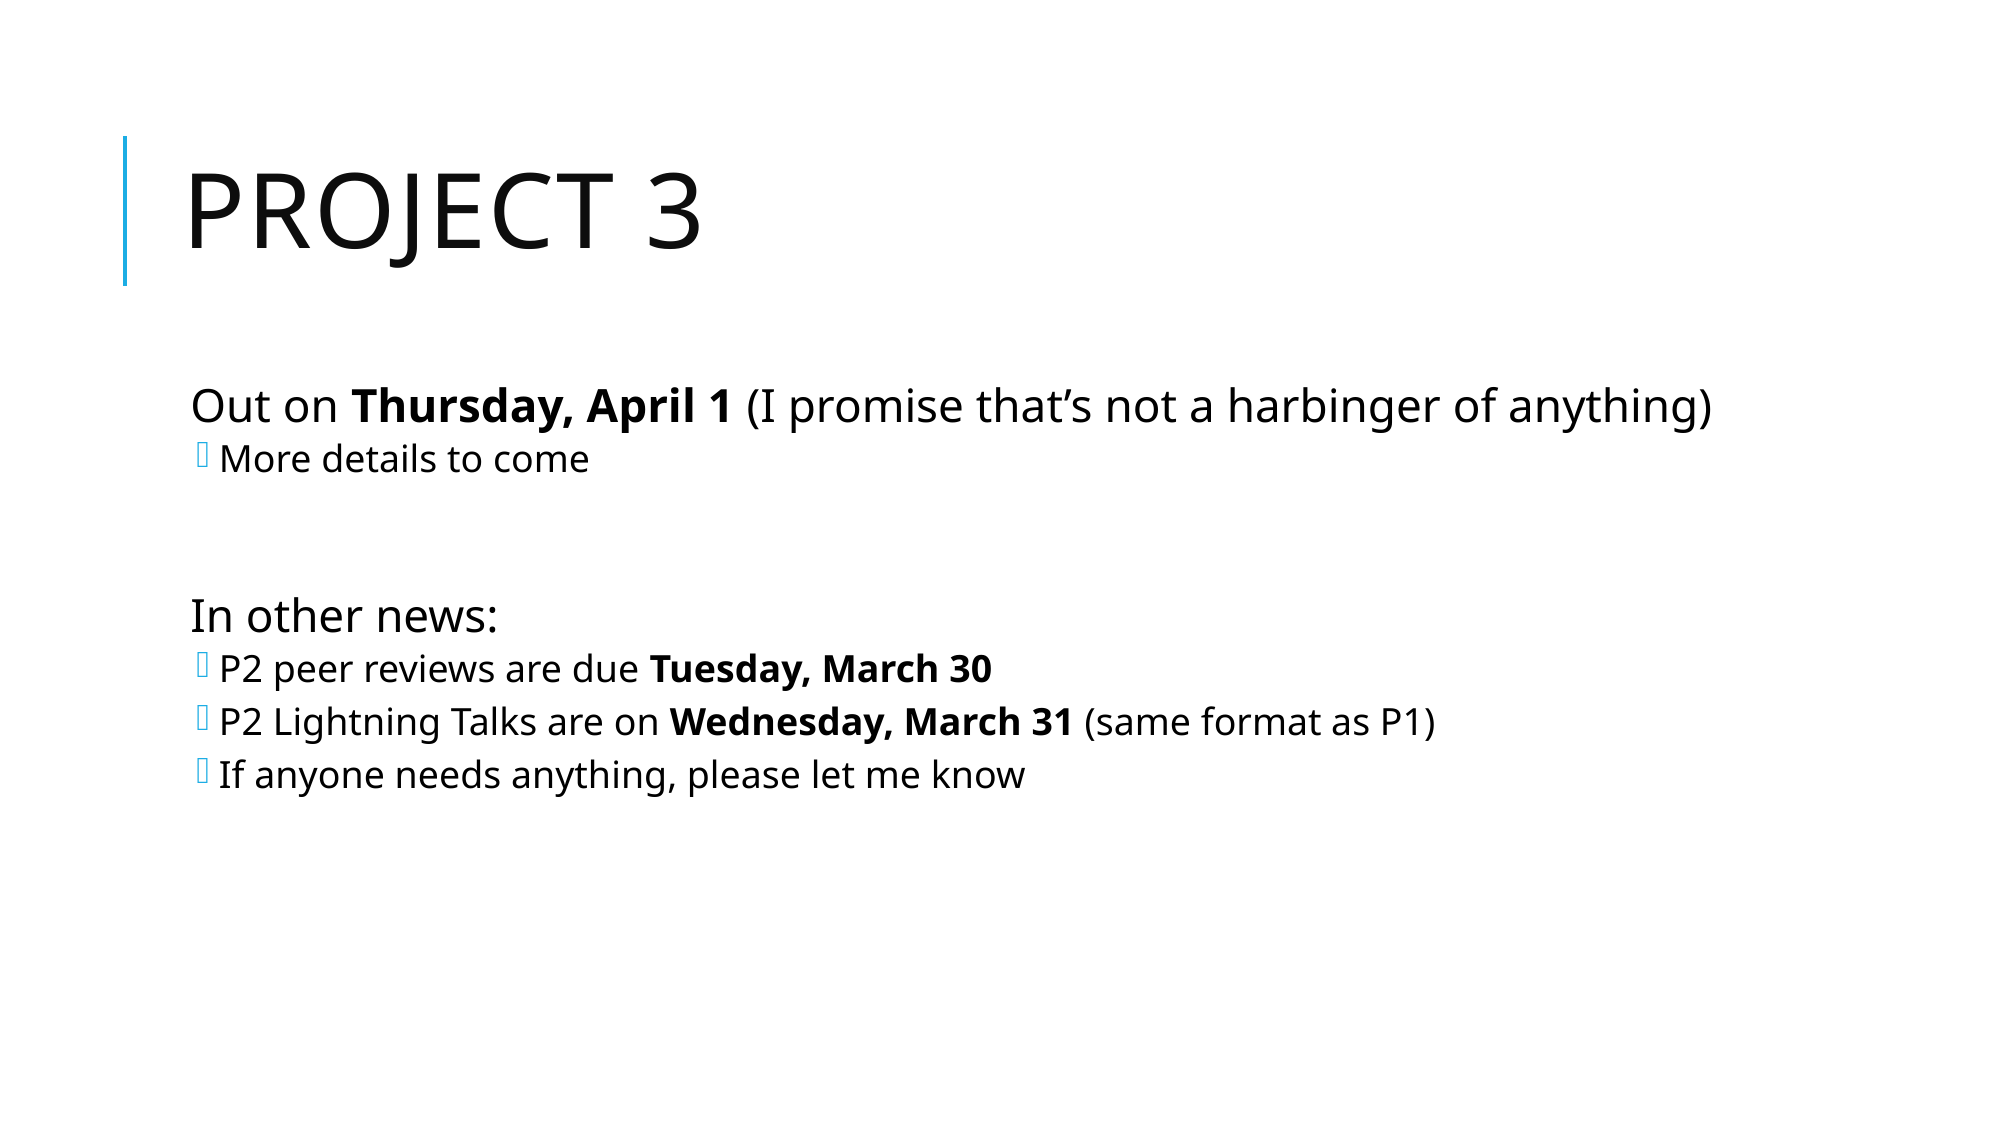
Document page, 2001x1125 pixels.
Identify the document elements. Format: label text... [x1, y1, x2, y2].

list Out on Thursday, April 1 (I promise that’s not a harbinger of anything) More details to come In other news: P2 peer reviews are due Tuesday, March 30 P2 Lightning Talks are on Wednesday, March 31 (same format as P1) If anyone needs anything, please let me know [168, 375, 1763, 1035]
title Project 3 [168, 96, 1763, 342]
